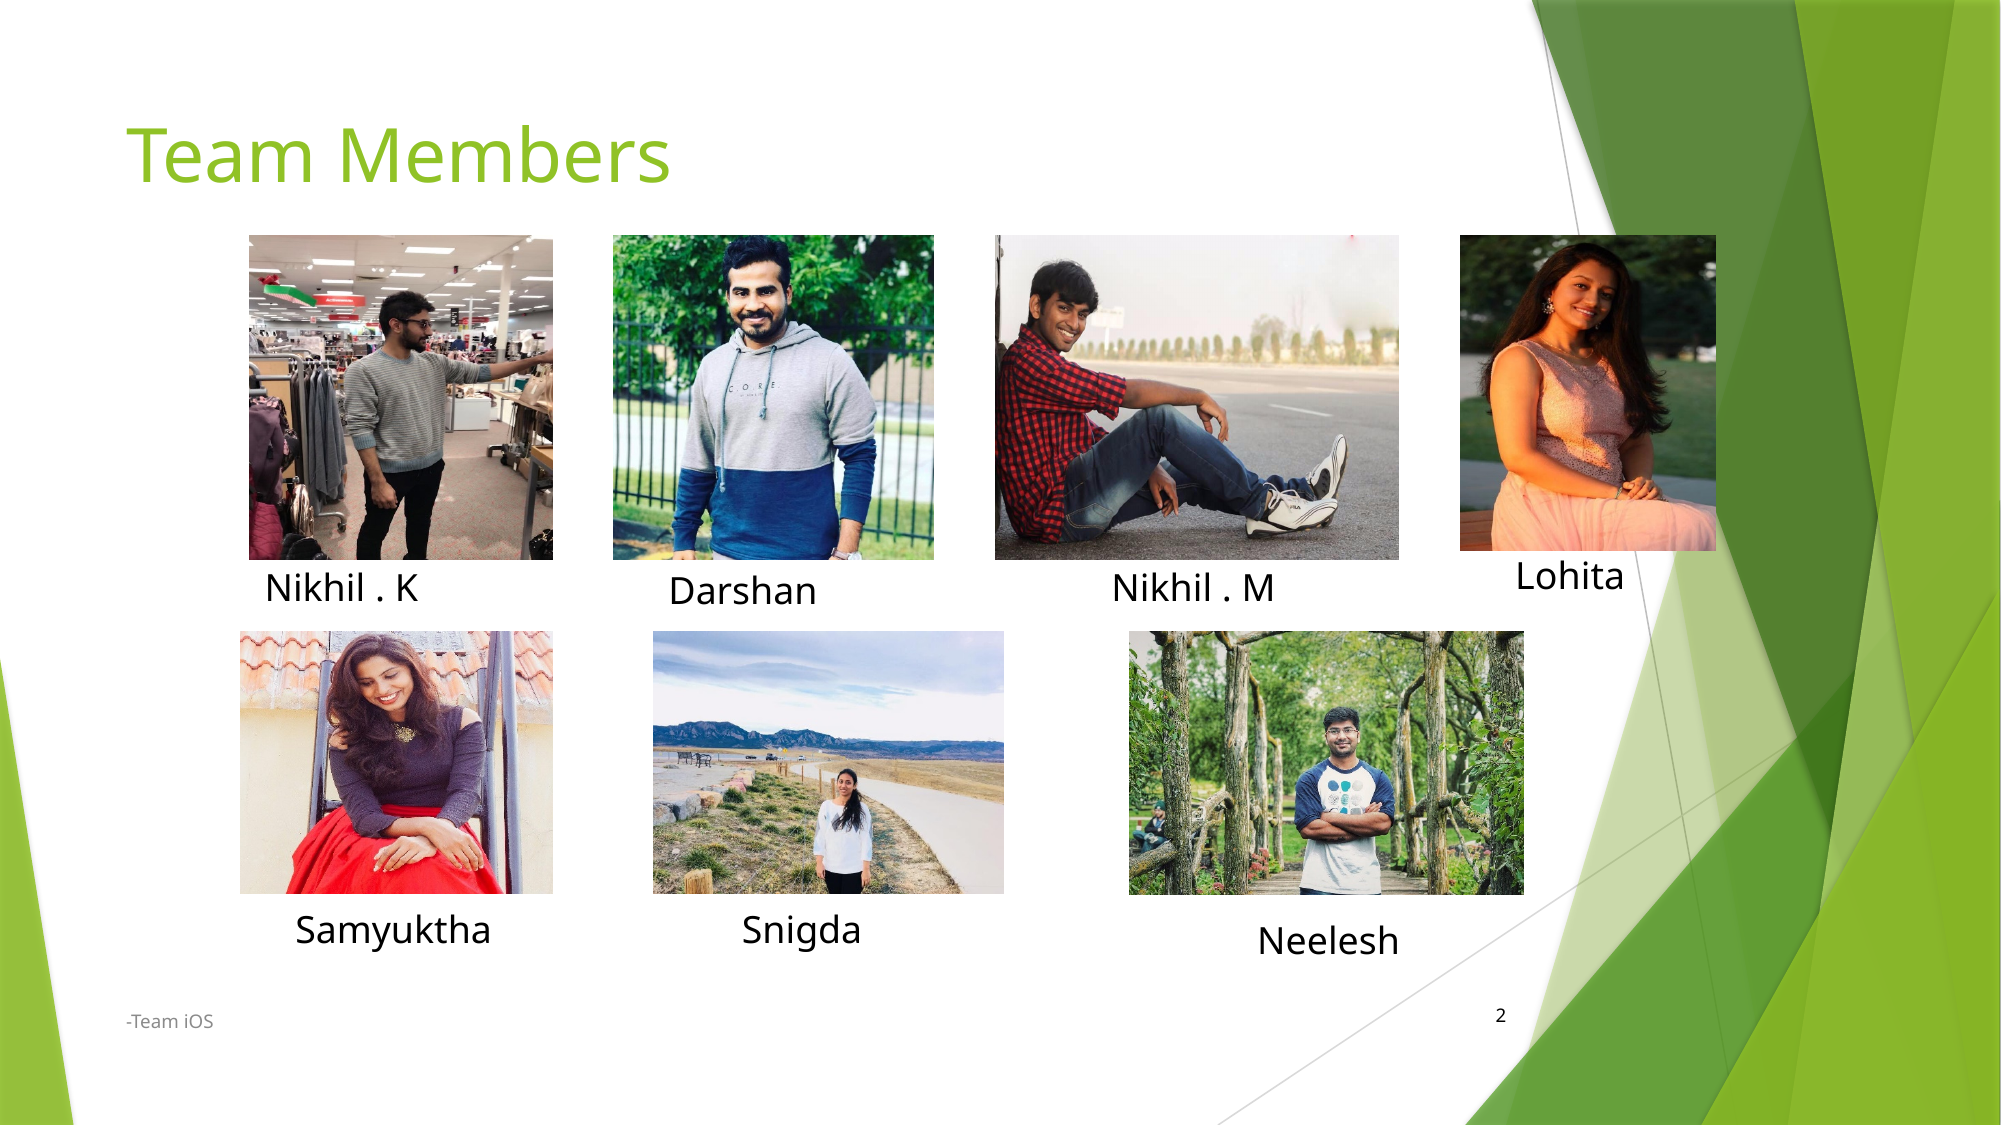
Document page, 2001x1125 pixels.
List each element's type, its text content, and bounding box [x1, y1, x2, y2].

picture [994, 234, 1400, 560]
title Team Members [111, 99, 1522, 317]
picture [1128, 631, 1525, 896]
text_box Neelesh [1242, 909, 1484, 970]
picture [239, 631, 553, 895]
text_box Nikhil . M [1096, 570, 1338, 616]
text_box Darshan [653, 570, 895, 620]
picture [249, 234, 553, 561]
picture [653, 631, 1005, 895]
text_box Lohita [1500, 544, 1742, 605]
picture [612, 234, 935, 560]
picture [1459, 234, 1717, 552]
text_box Samyuktha [280, 904, 522, 959]
footer -Team iOS [111, 991, 1145, 1051]
text_box Snigda [727, 904, 969, 959]
slide_number 1 [1409, 981, 1522, 1051]
text_box Nikhil . K [249, 567, 491, 616]
